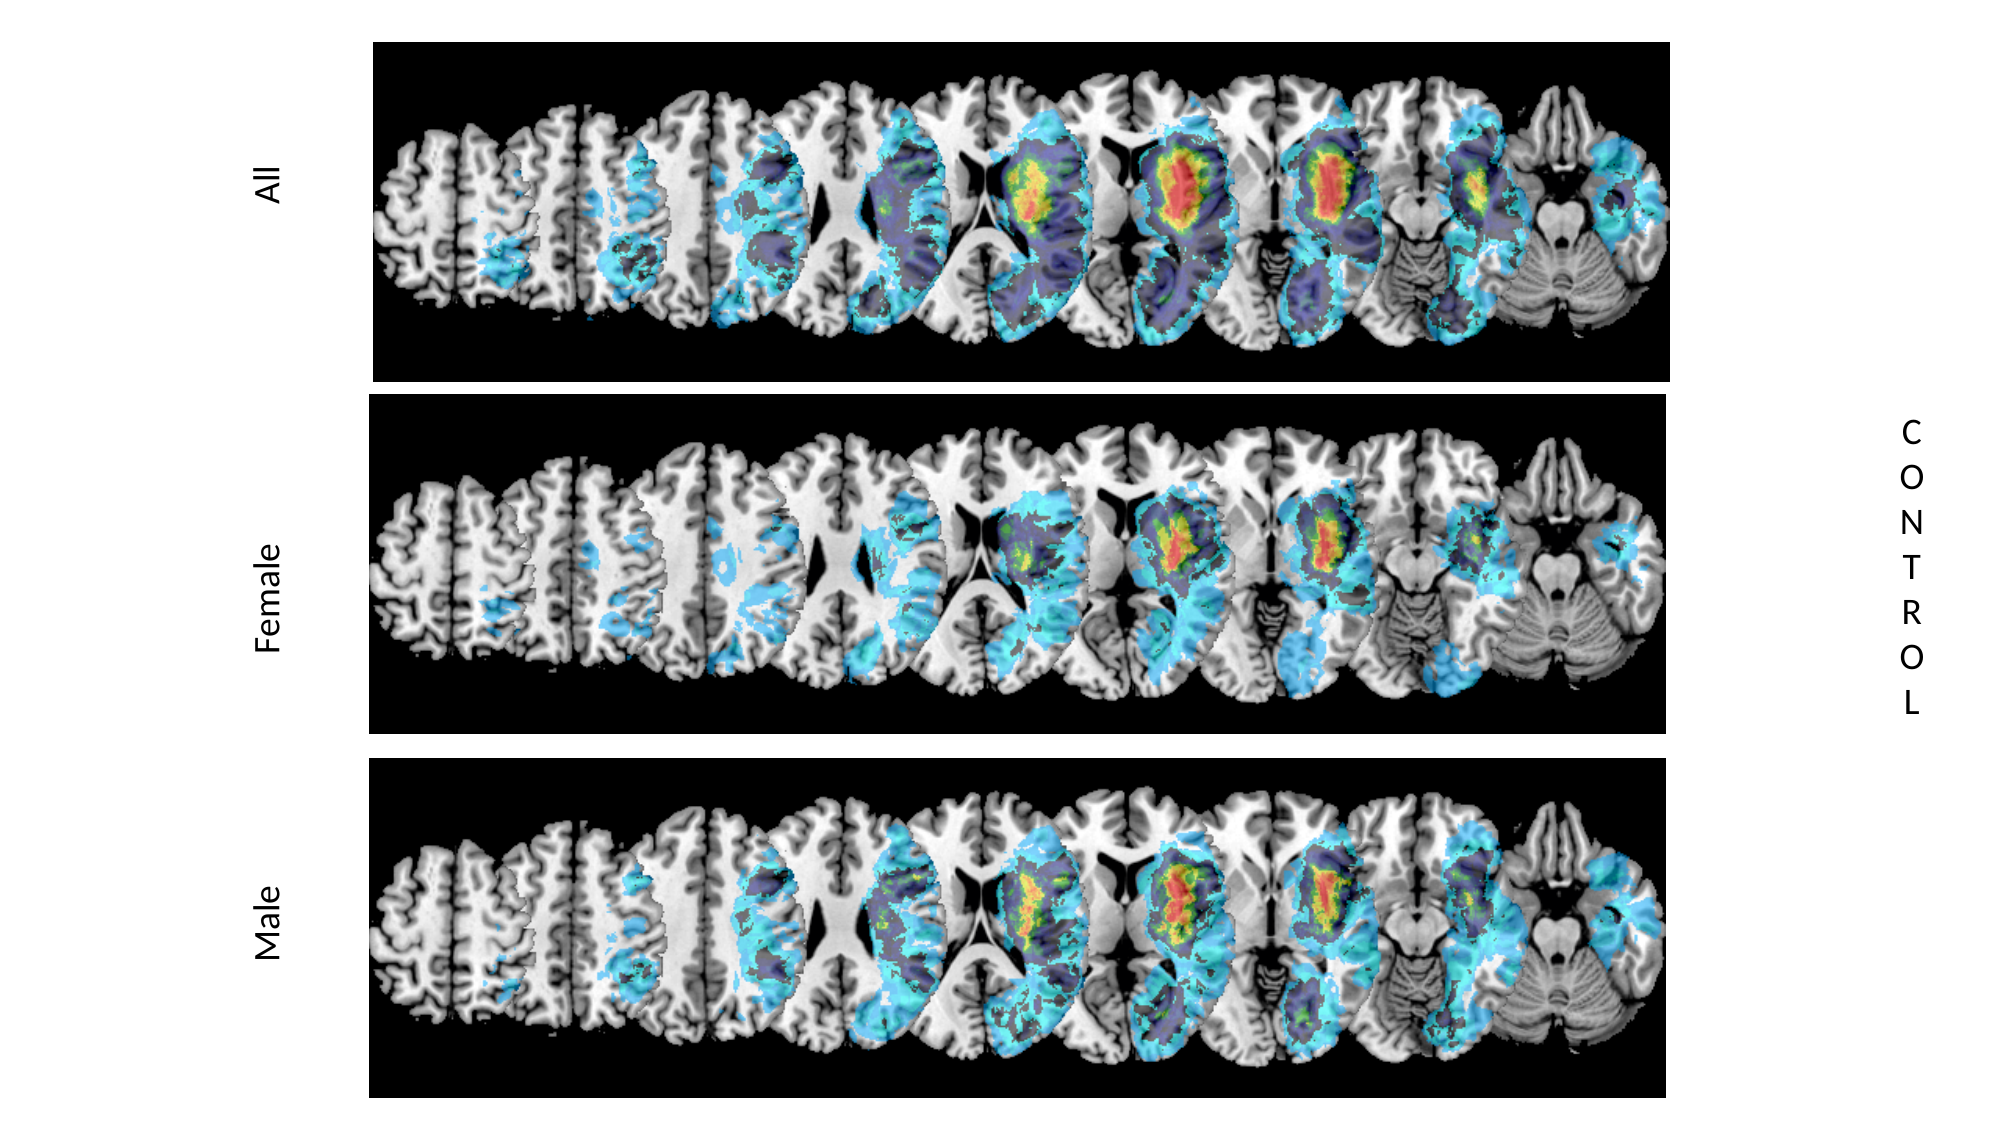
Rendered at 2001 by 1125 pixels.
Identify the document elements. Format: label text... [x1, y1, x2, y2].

text_box Male Female All [234, 150, 295, 978]
text_box C O N T R O L [1884, 400, 1940, 730]
picture [369, 758, 1666, 1098]
picture [373, 42, 1670, 383]
picture [369, 394, 1666, 734]
